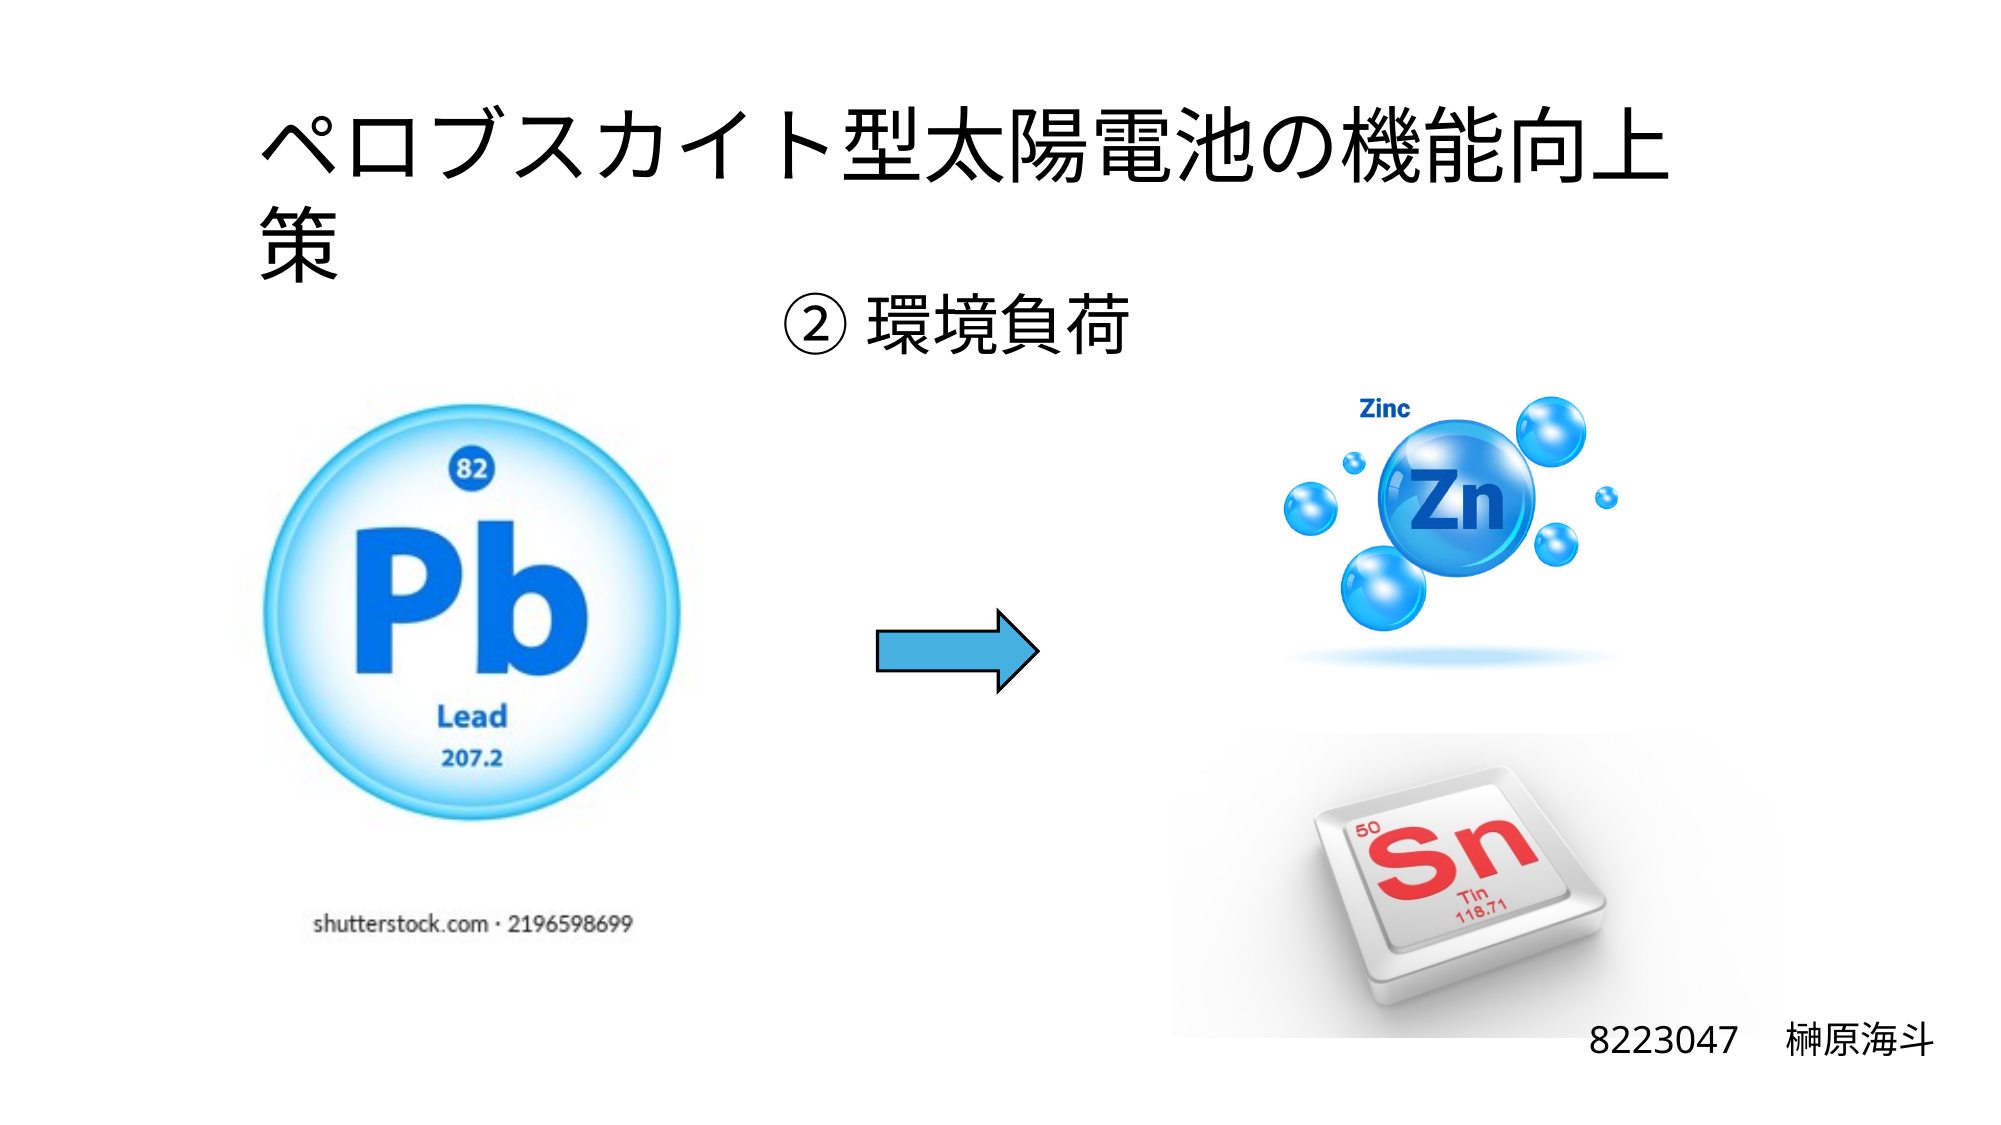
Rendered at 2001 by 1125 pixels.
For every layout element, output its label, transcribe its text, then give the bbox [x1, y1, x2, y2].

picture [1171, 733, 1783, 1039]
text_box [875, 607, 1041, 695]
text_box ②環境負荷 [768, 301, 1148, 371]
picture [201, 358, 744, 944]
text_box 8223047 榊原海斗 [1574, 1008, 1951, 1069]
text_box ペロブスカイト型太陽電池の機能向上策 [243, 86, 1757, 301]
picture [1255, 312, 1641, 710]
